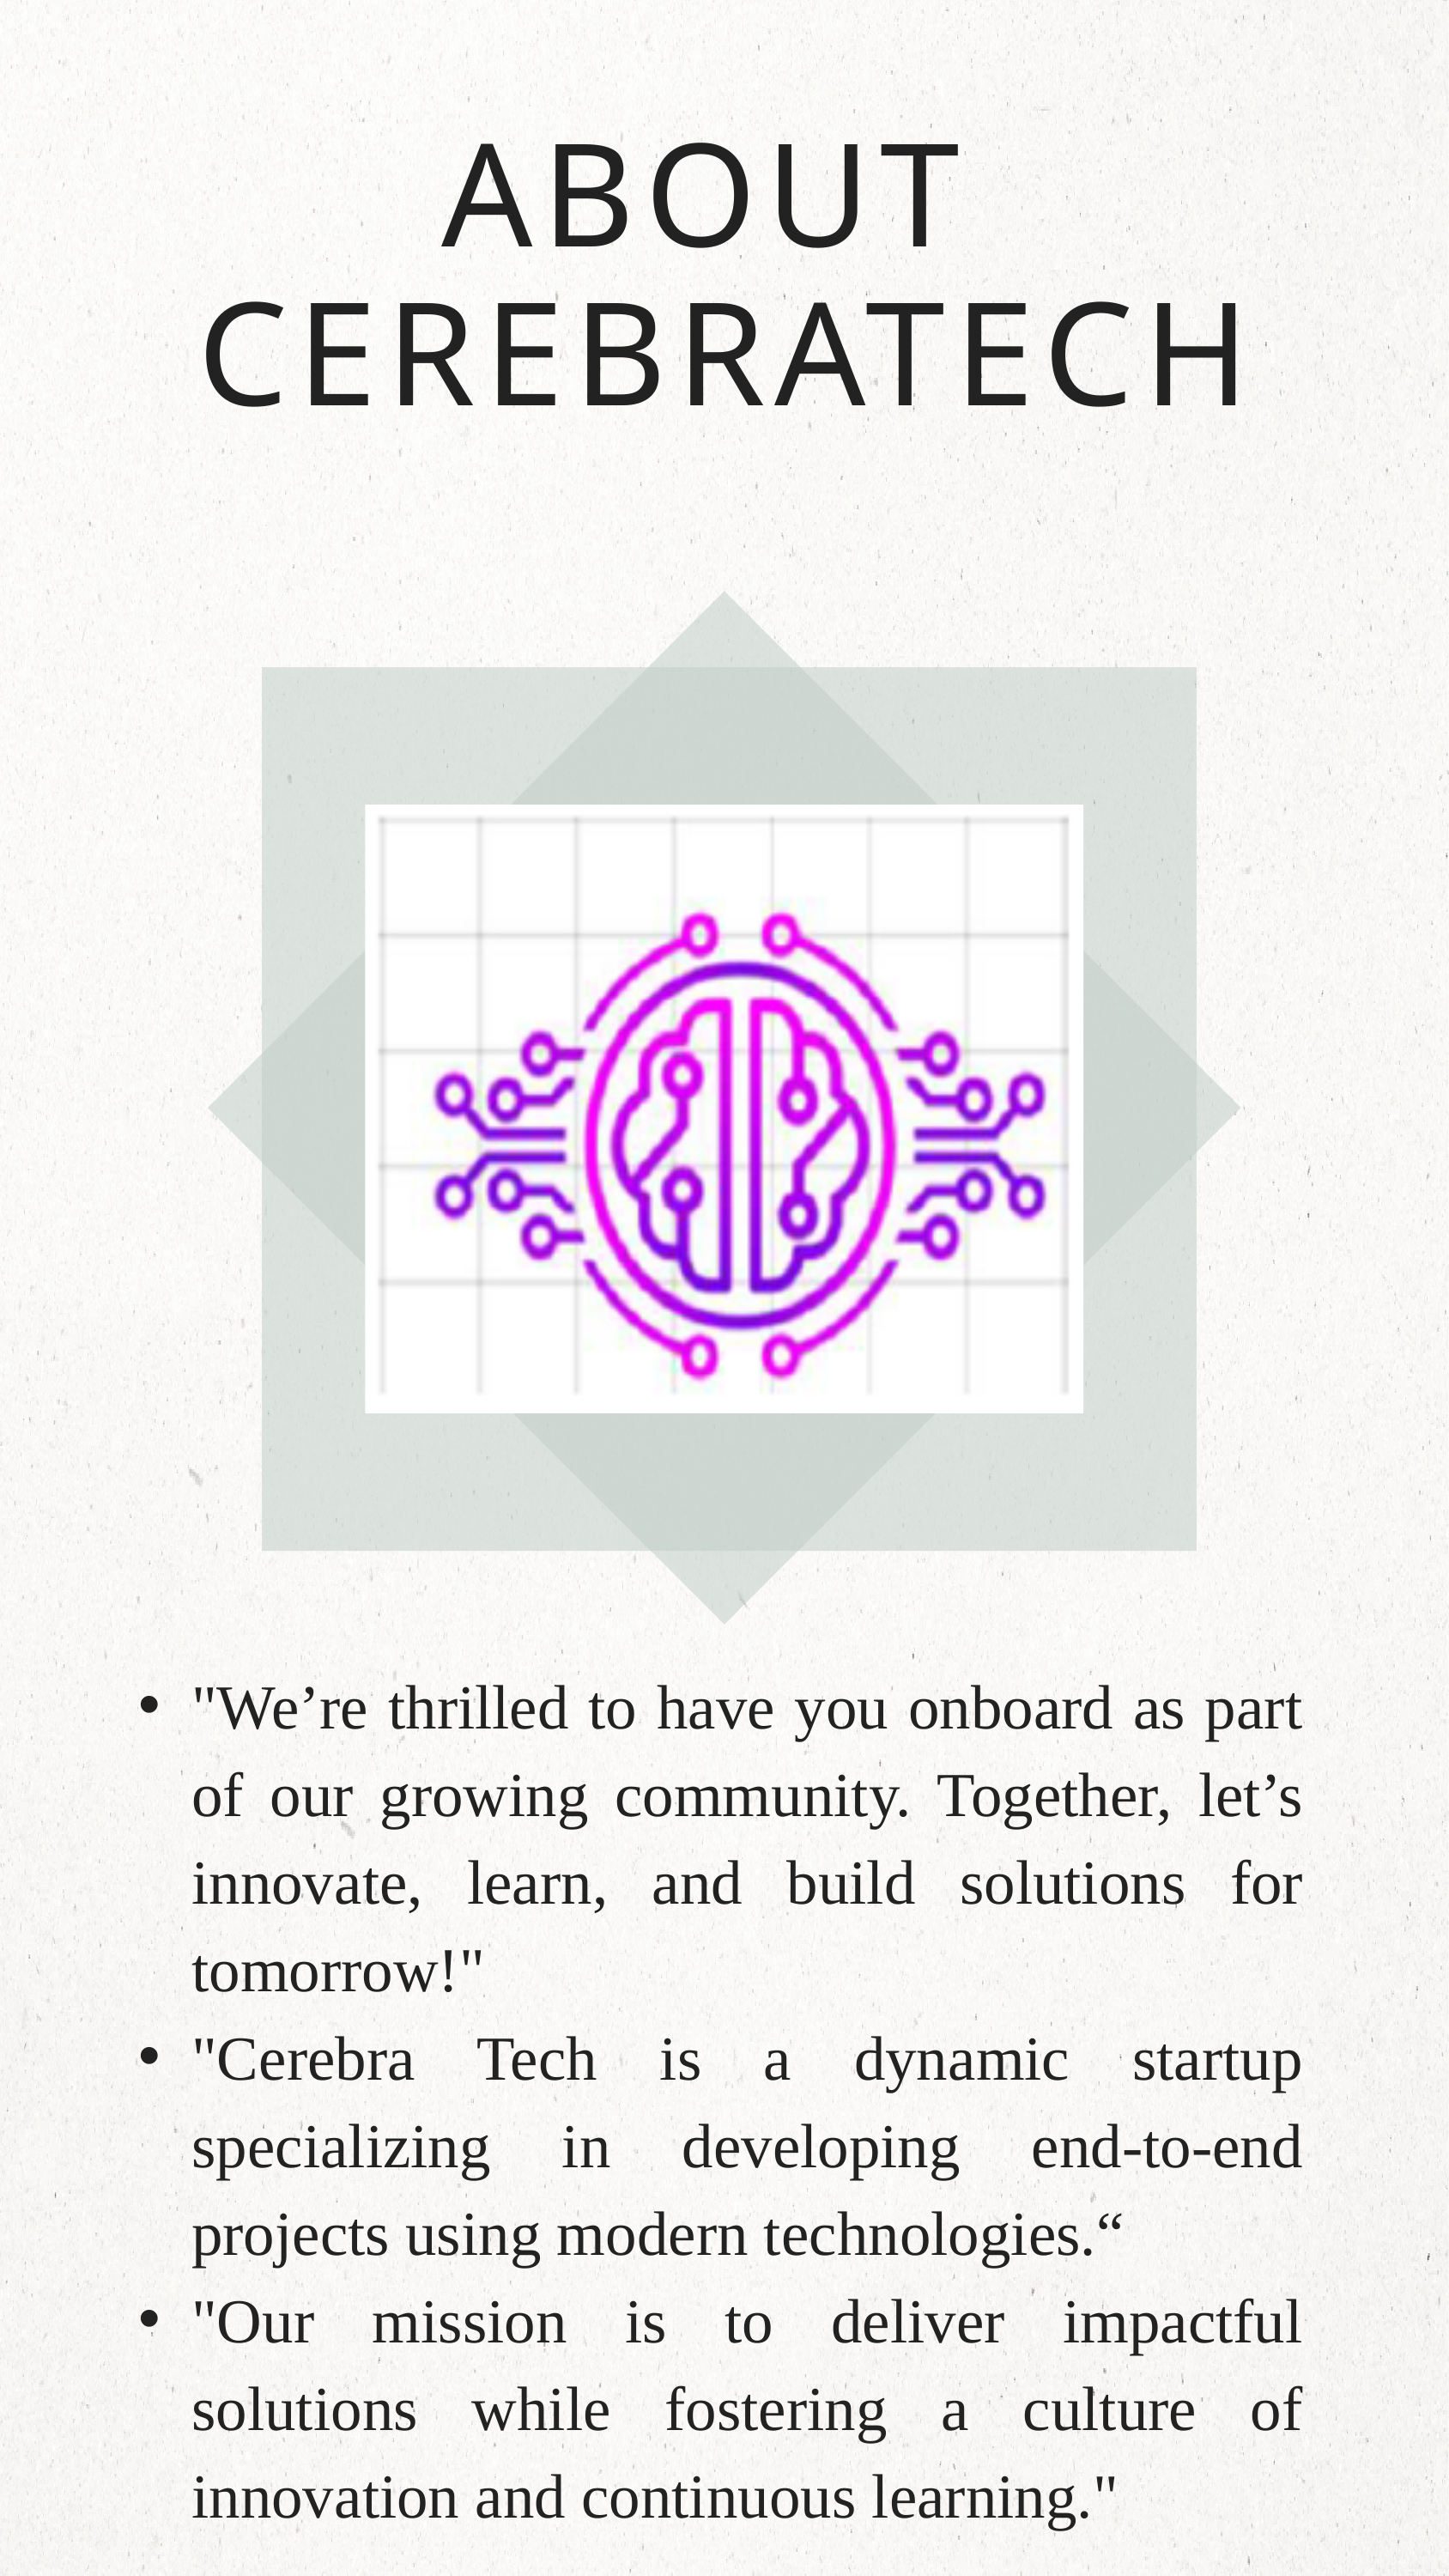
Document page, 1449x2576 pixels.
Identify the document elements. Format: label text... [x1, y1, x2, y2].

text_box "We’re thrilled to have you onboard as part of our growing community. Together, let’s innovate, learn, and build solutions for tomorrow!" "Cerebra Tech is a dynamic startup specializing in developing end-to-end projects using modern technologies.“ "Our mission is to deliver impactful solutions while fostering a culture of innovation and continuous learning." [85, 1654, 1304, 2531]
text_box ABOUT CEREBRATECH [85, 116, 1363, 434]
text_box [0, 0, 1449, 2576]
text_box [359, 742, 1090, 1473]
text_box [287, 641, 1172, 1577]
